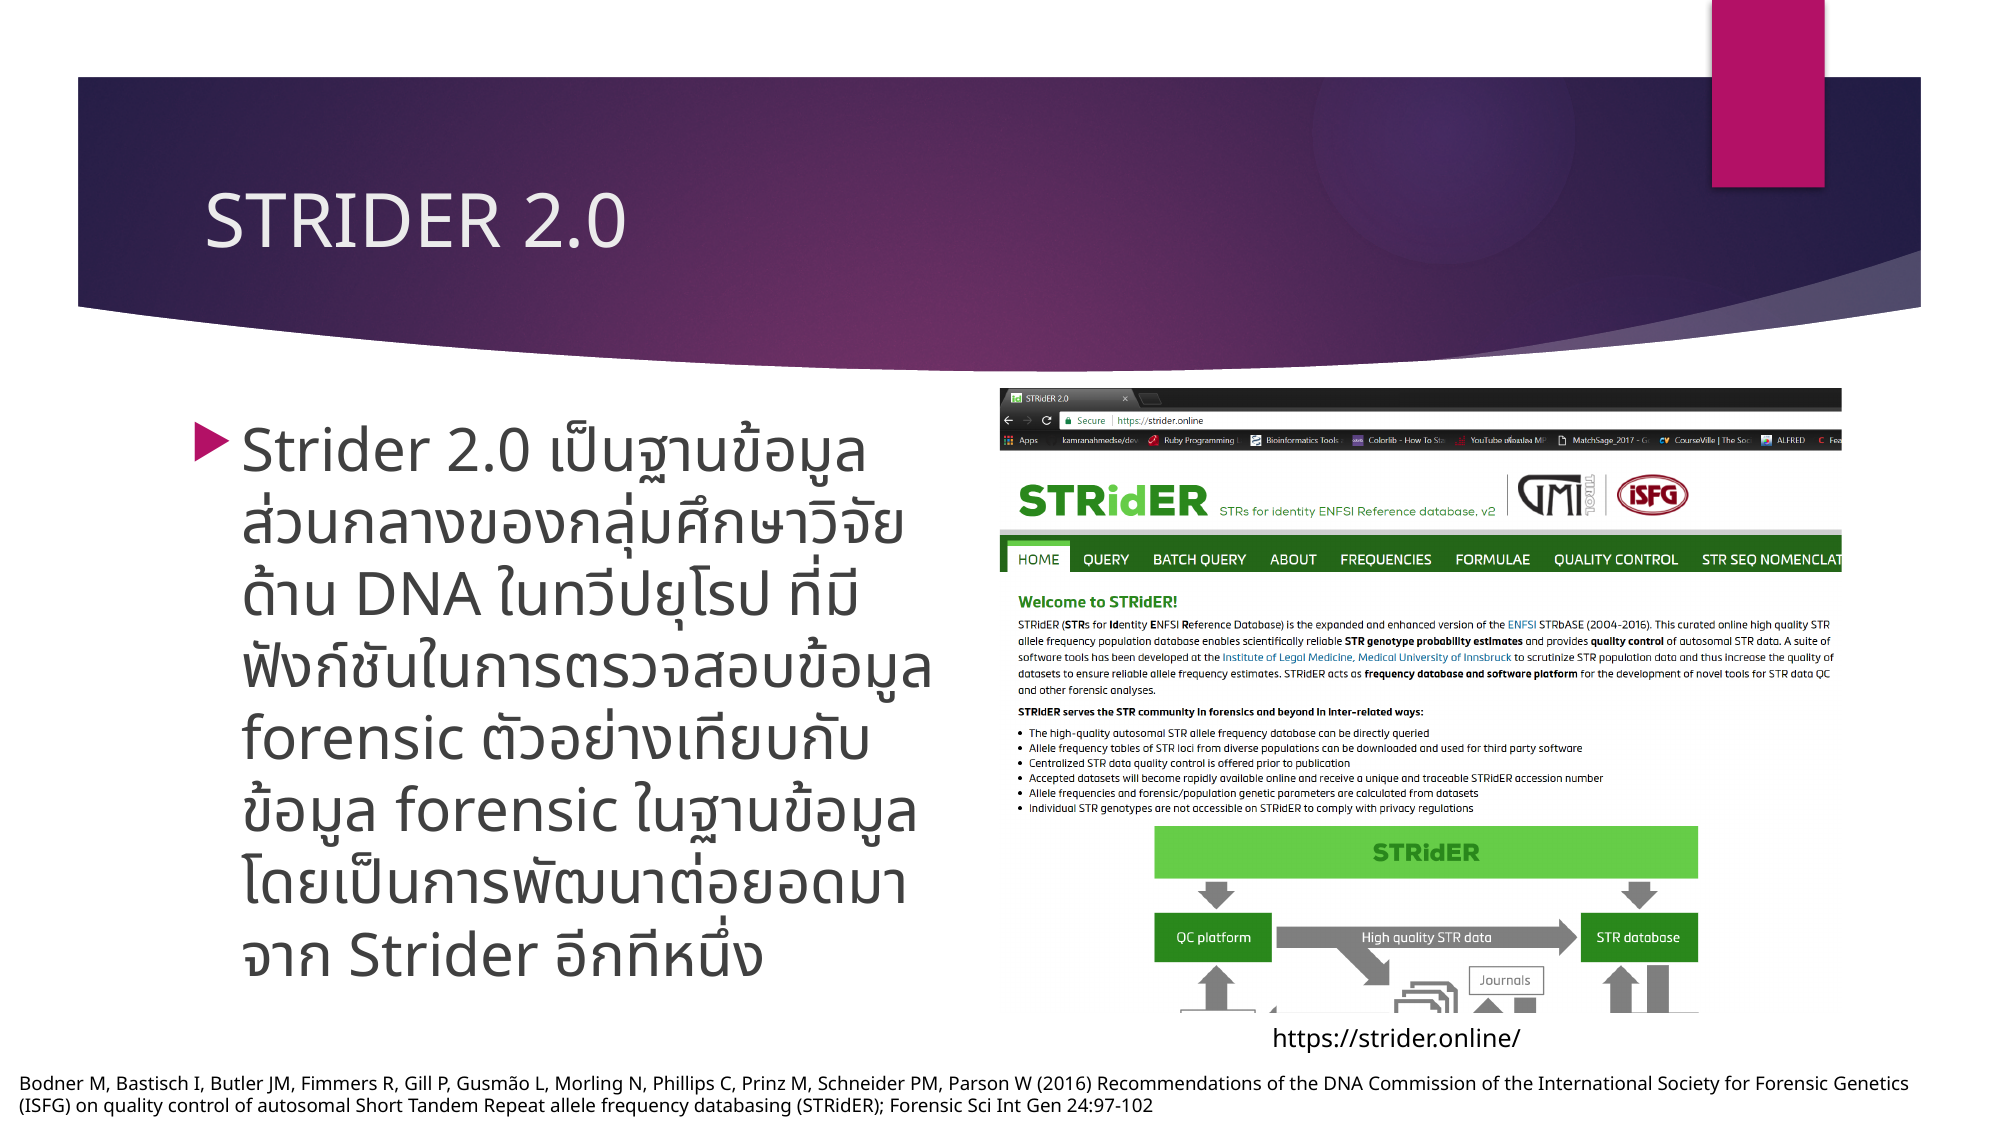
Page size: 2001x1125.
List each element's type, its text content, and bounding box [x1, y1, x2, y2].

text_box Bodner M, Bastisch I, Butler JM, Fimmers R, Gill P, Gusmão L, Morling N, Phillips C, Prinz M, Schneider PM, Parson W (2016) Recommendations of the DNA Commission of the International Society for Forensic Genetics (ISFG) on quality control of autosomal Short Tandem Repeat allele frequency databasing (STRidER); Forensic Sci Int Gen 24:97-102 [4, 1064, 1933, 1125]
picture [999, 387, 1842, 1013]
title STRIDER 2.0 [189, 159, 1627, 276]
text_box https://strider.online/ [1257, 1023, 1537, 1060]
list Strider 2.0 เป็นฐานข้อมูลส่วนกลางของกลุ่มศึกษาวิจัยด้าน DNA ในทวีปยุโรป ที่มีฟังก์ชันในการตรวจสอบข้อมูล forensic ตัวอย่างเทียบกับข้อมูล forensic ในฐานข้อมูลโดยเป็นการพัฒนาต่อยอดมาจาก Strider อีกทีหนึ่ง [175, 404, 957, 1013]
